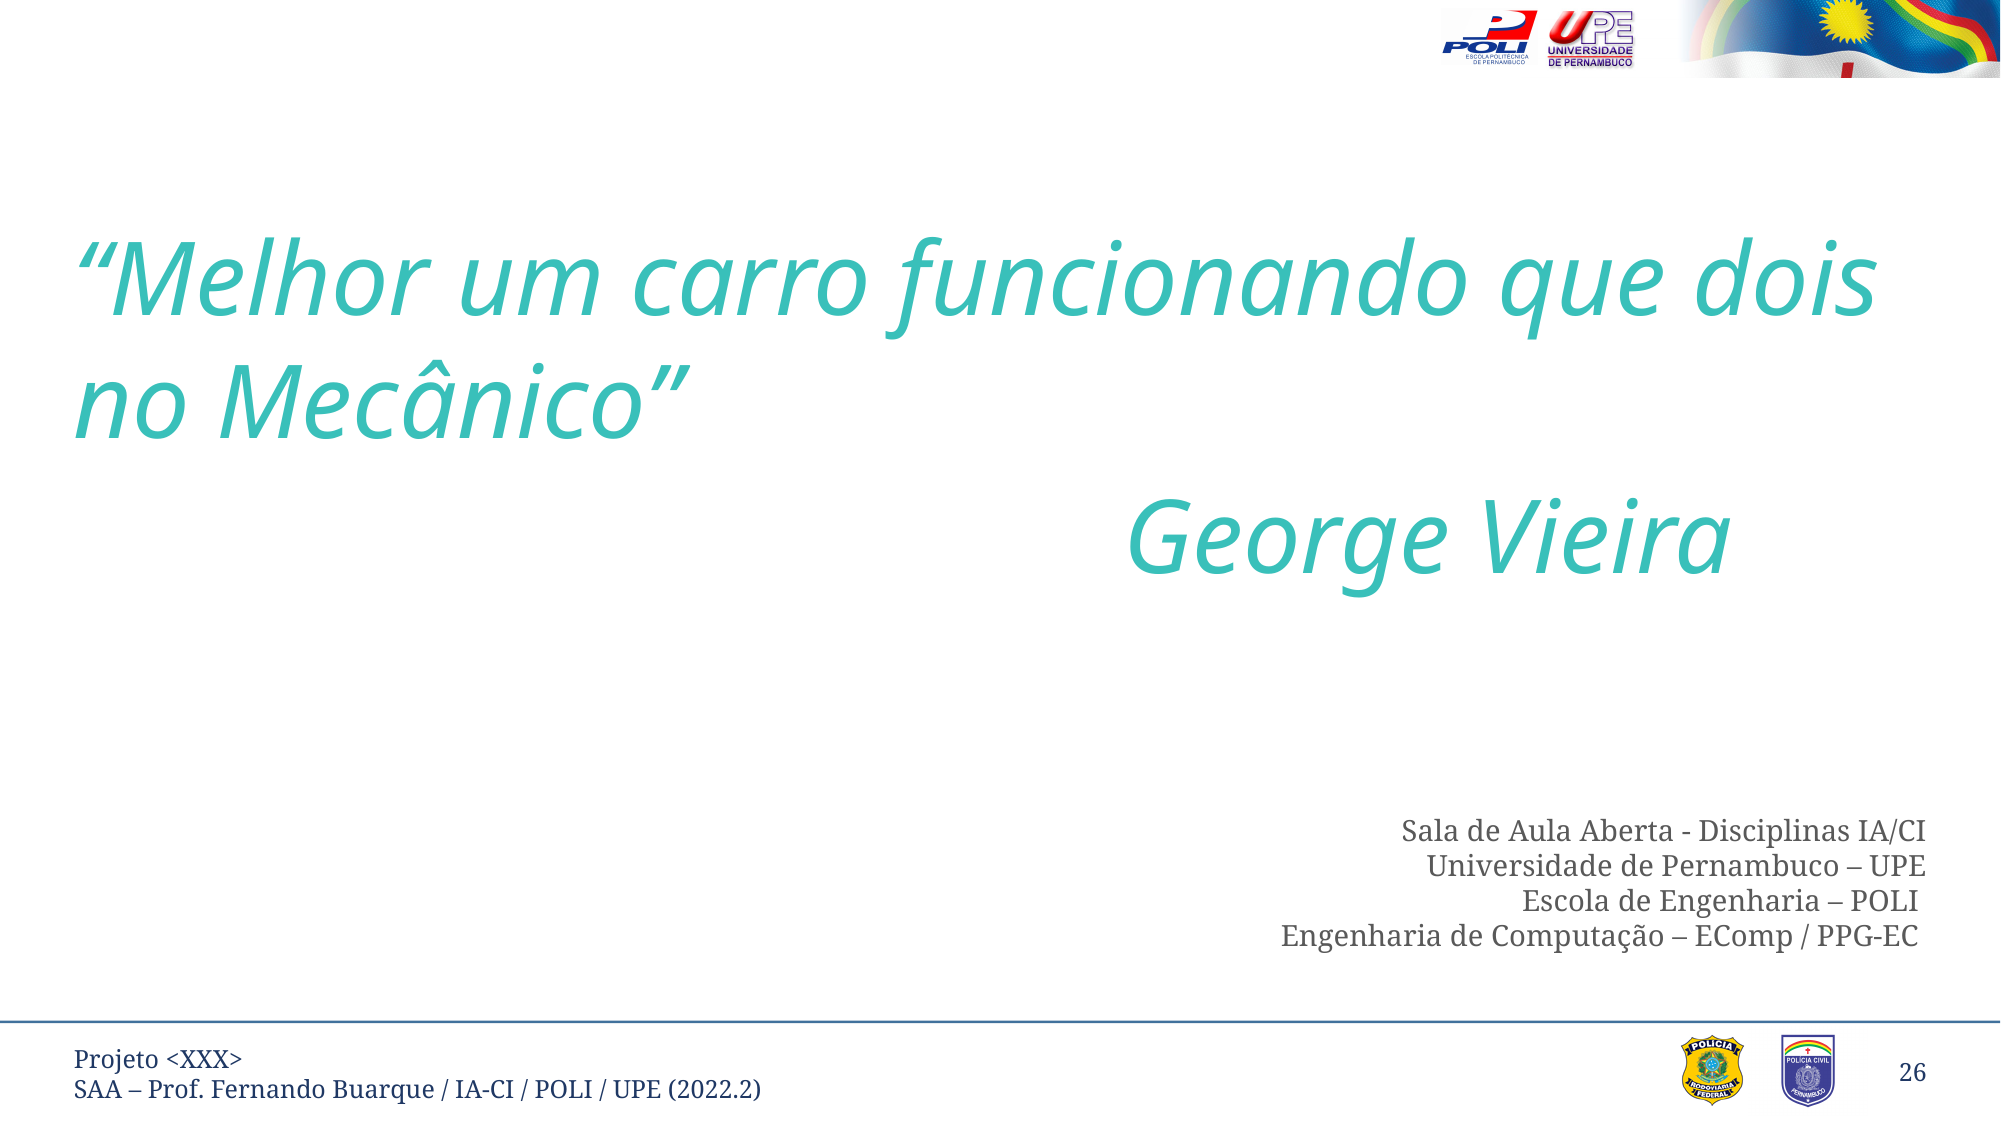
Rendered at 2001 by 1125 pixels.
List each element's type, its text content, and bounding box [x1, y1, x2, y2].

picture [1674, 1026, 1868, 1116]
picture [1441, 0, 2001, 78]
title “Melhor um carro funcionando que dois no Mecânico” George Vieira [58, 244, 1942, 563]
